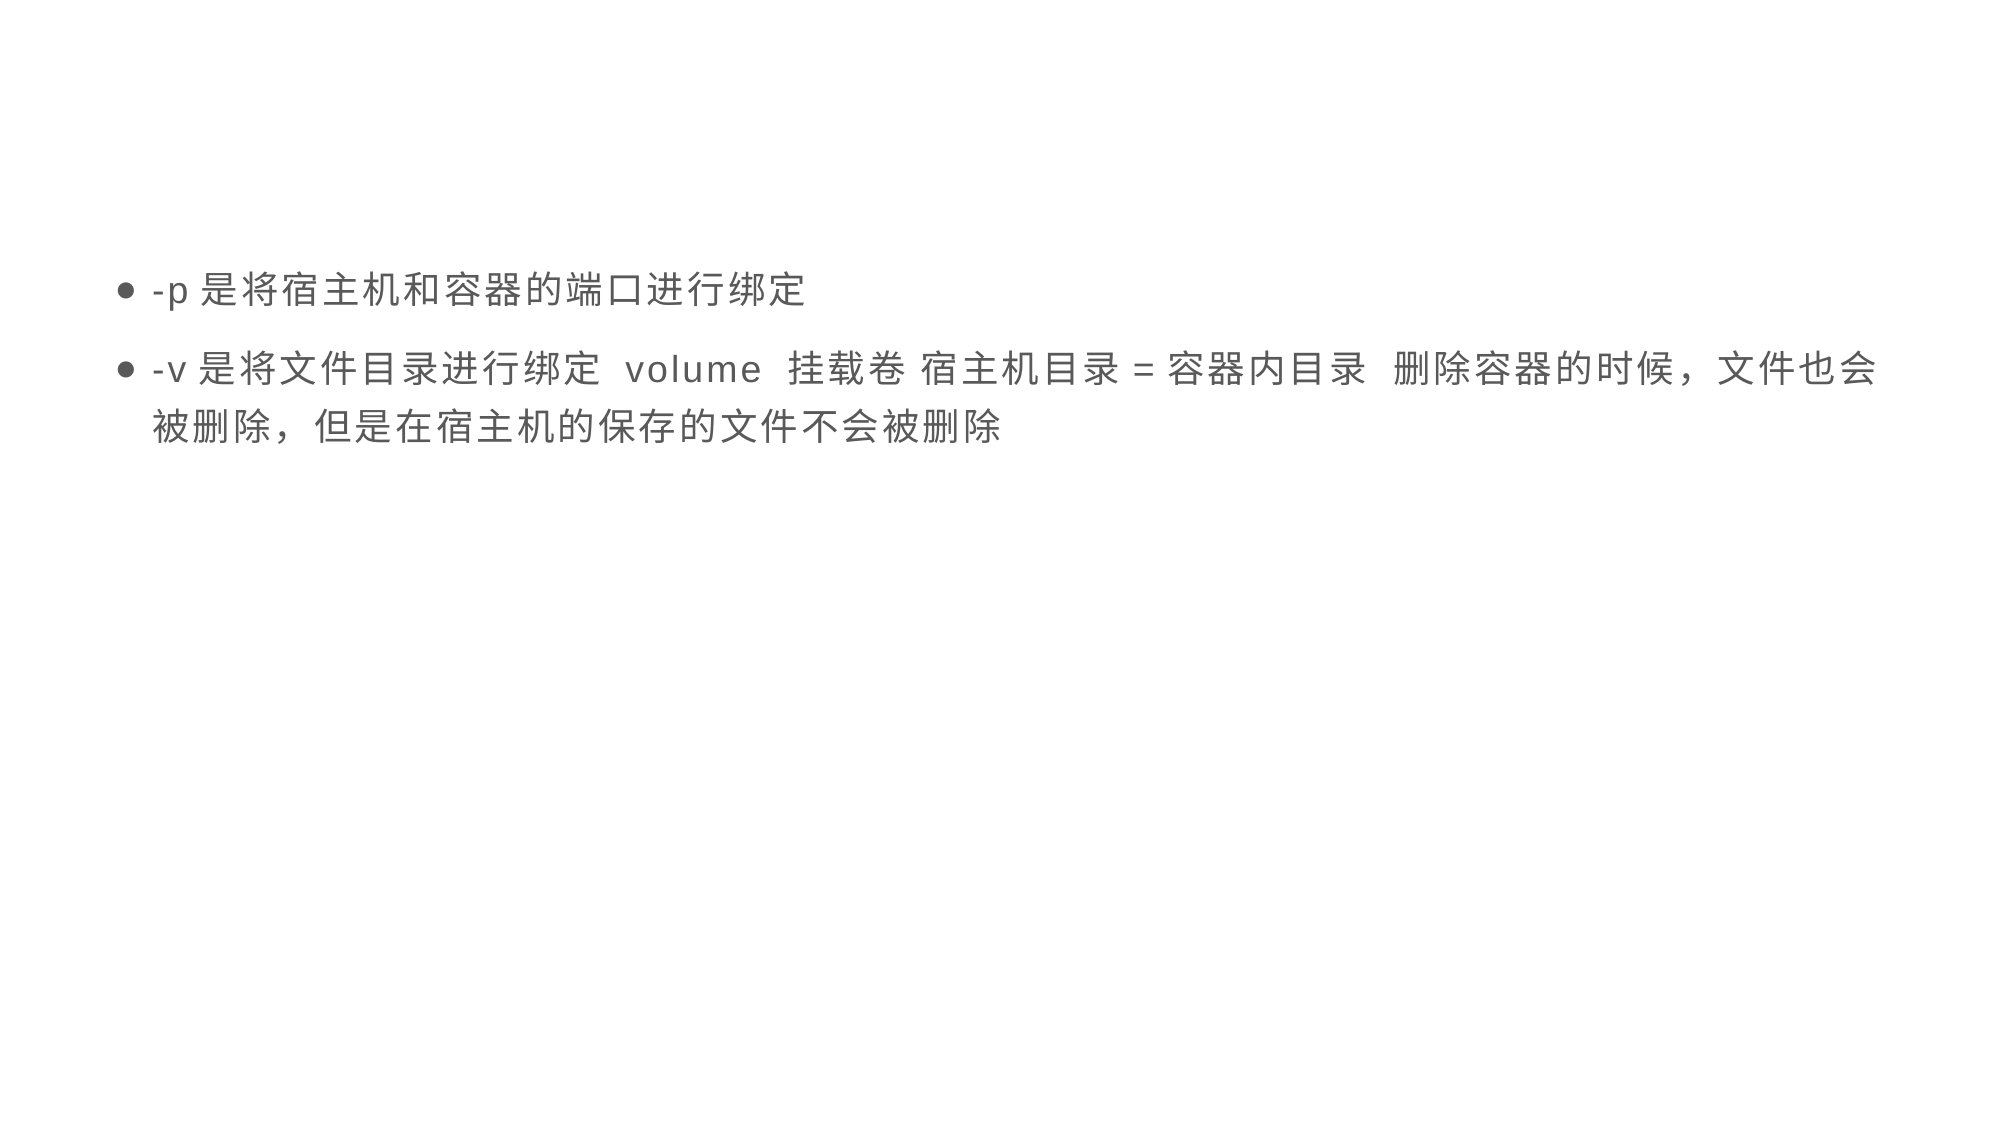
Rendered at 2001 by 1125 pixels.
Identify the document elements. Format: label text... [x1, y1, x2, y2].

list -p是将宿主机和容器的端口进行绑定 -v是将文件目录进行绑定 volume 挂载卷 宿主机目录=容器内目录 删除容器的时候，文件也会被删除，但是在宿主机的保存的文件不会被删除 [99, 244, 1900, 1026]
